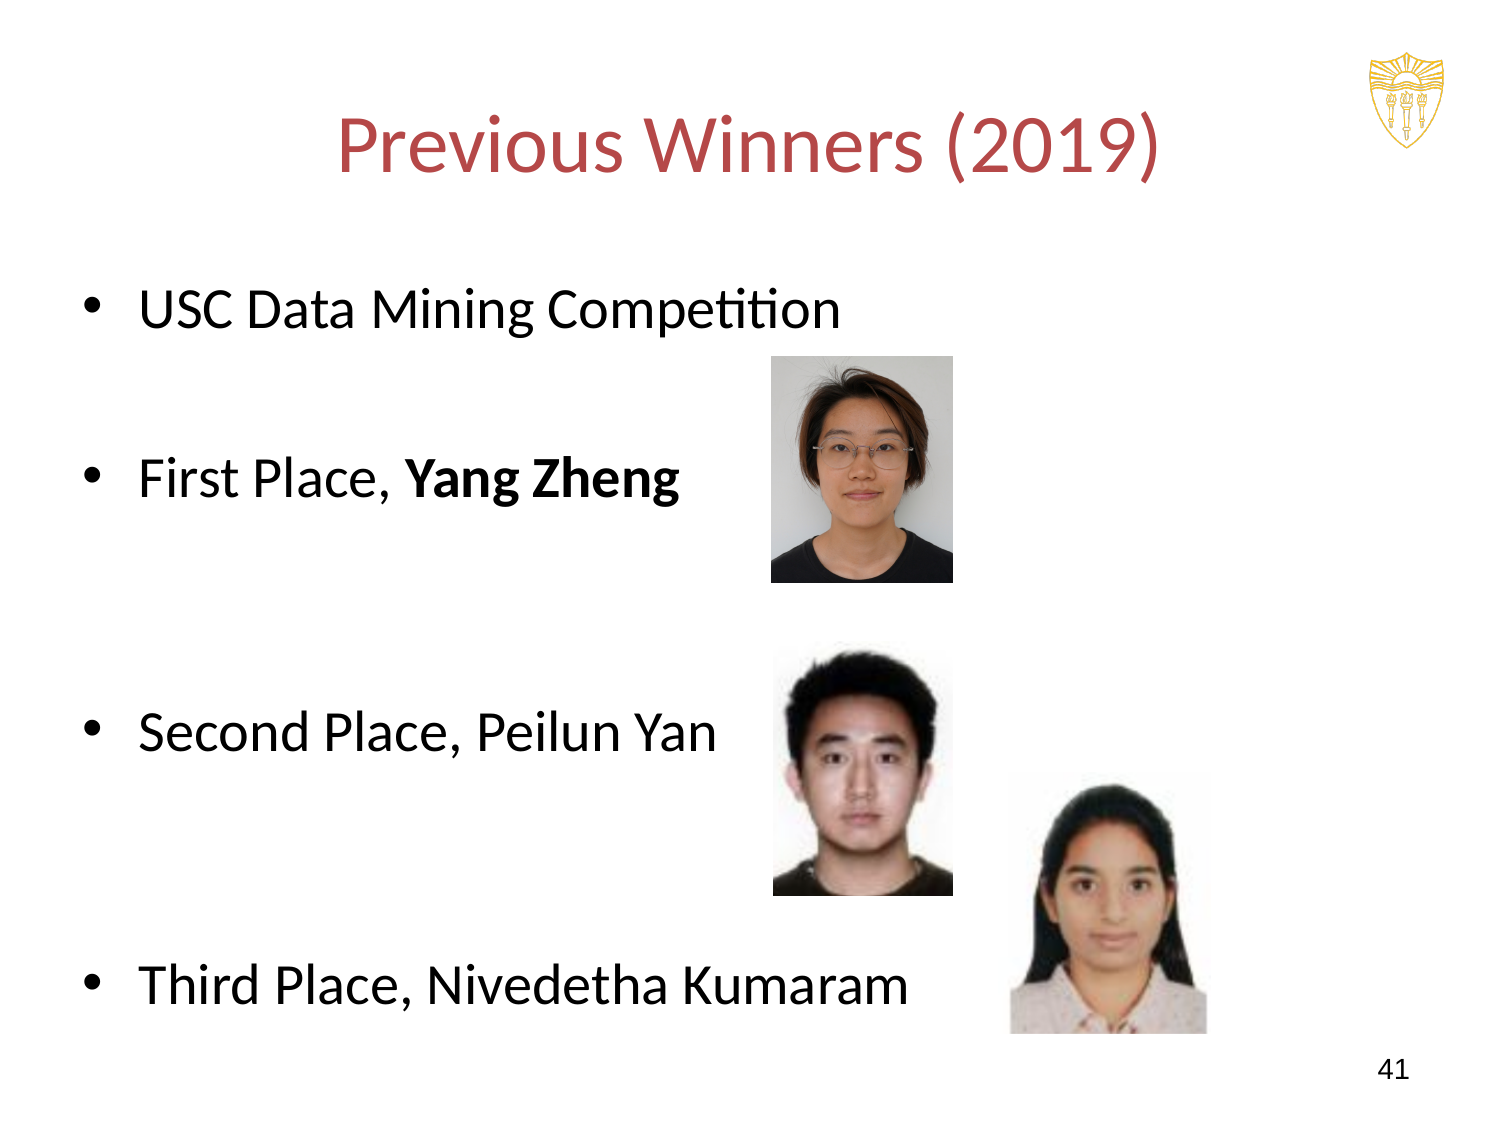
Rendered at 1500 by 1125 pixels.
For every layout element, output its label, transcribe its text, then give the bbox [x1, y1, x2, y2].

picture [1345, 38, 1468, 162]
slide_number 41 [1074, 1042, 1425, 1103]
picture [770, 355, 953, 583]
picture [998, 768, 1212, 1036]
title Previous Winners (2019) [74, 44, 1426, 234]
list USC Data Mining Competition First Place, Yang Zheng Second Place, Peilun Yan Third Place, Nivedetha Kumaram [74, 261, 1277, 1078]
picture [772, 641, 953, 897]
